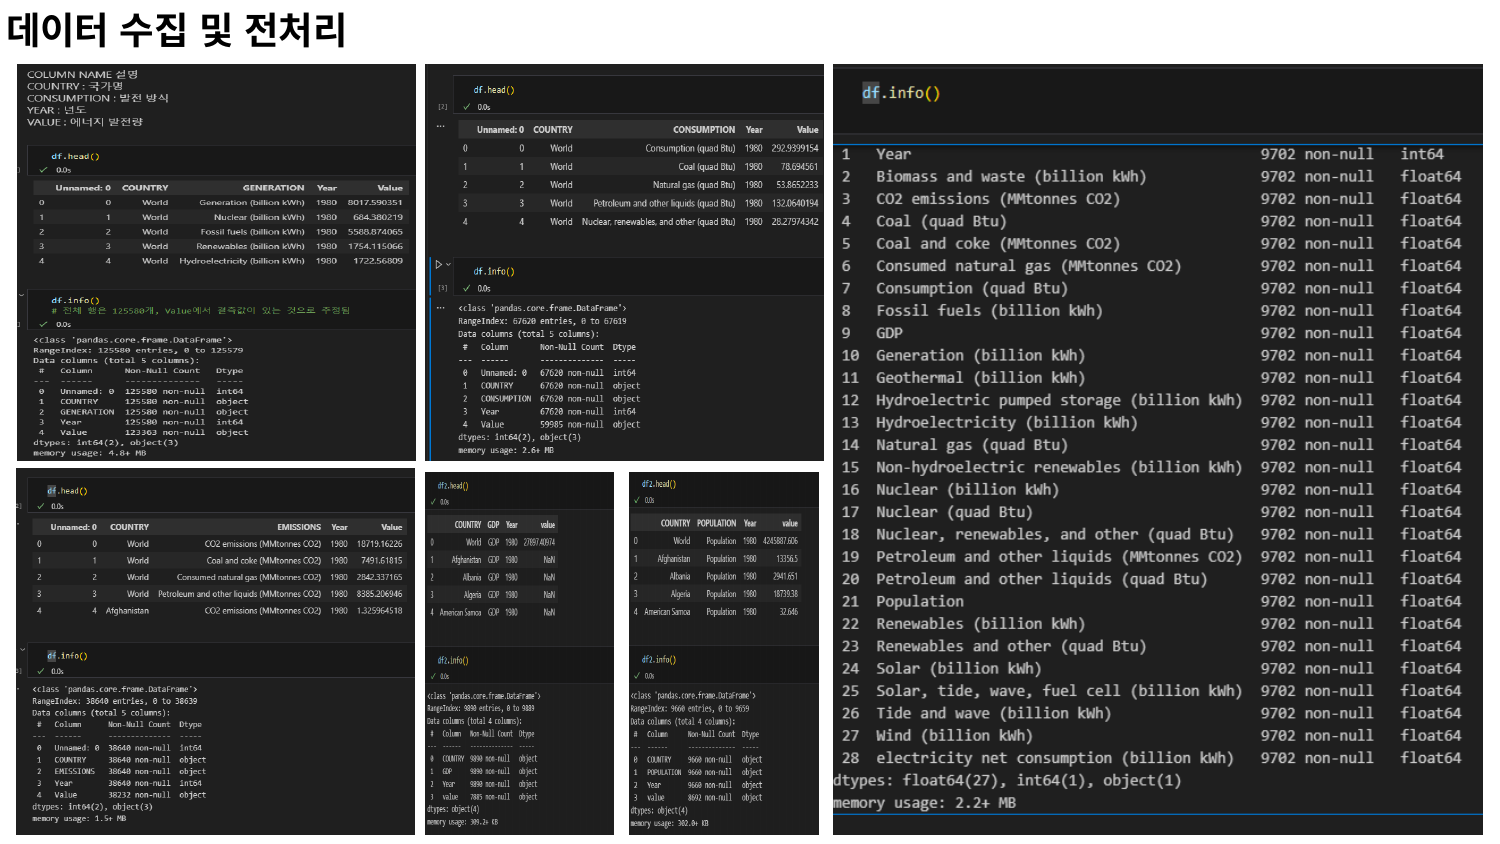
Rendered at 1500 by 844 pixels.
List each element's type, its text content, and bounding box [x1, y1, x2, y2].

picture [629, 472, 819, 836]
picture [424, 64, 824, 461]
picture [16, 468, 415, 836]
picture [424, 472, 615, 836]
picture [832, 64, 1483, 836]
picture [16, 64, 416, 461]
text_box 데이터 수집 및 전처리 [0, 0, 647, 60]
